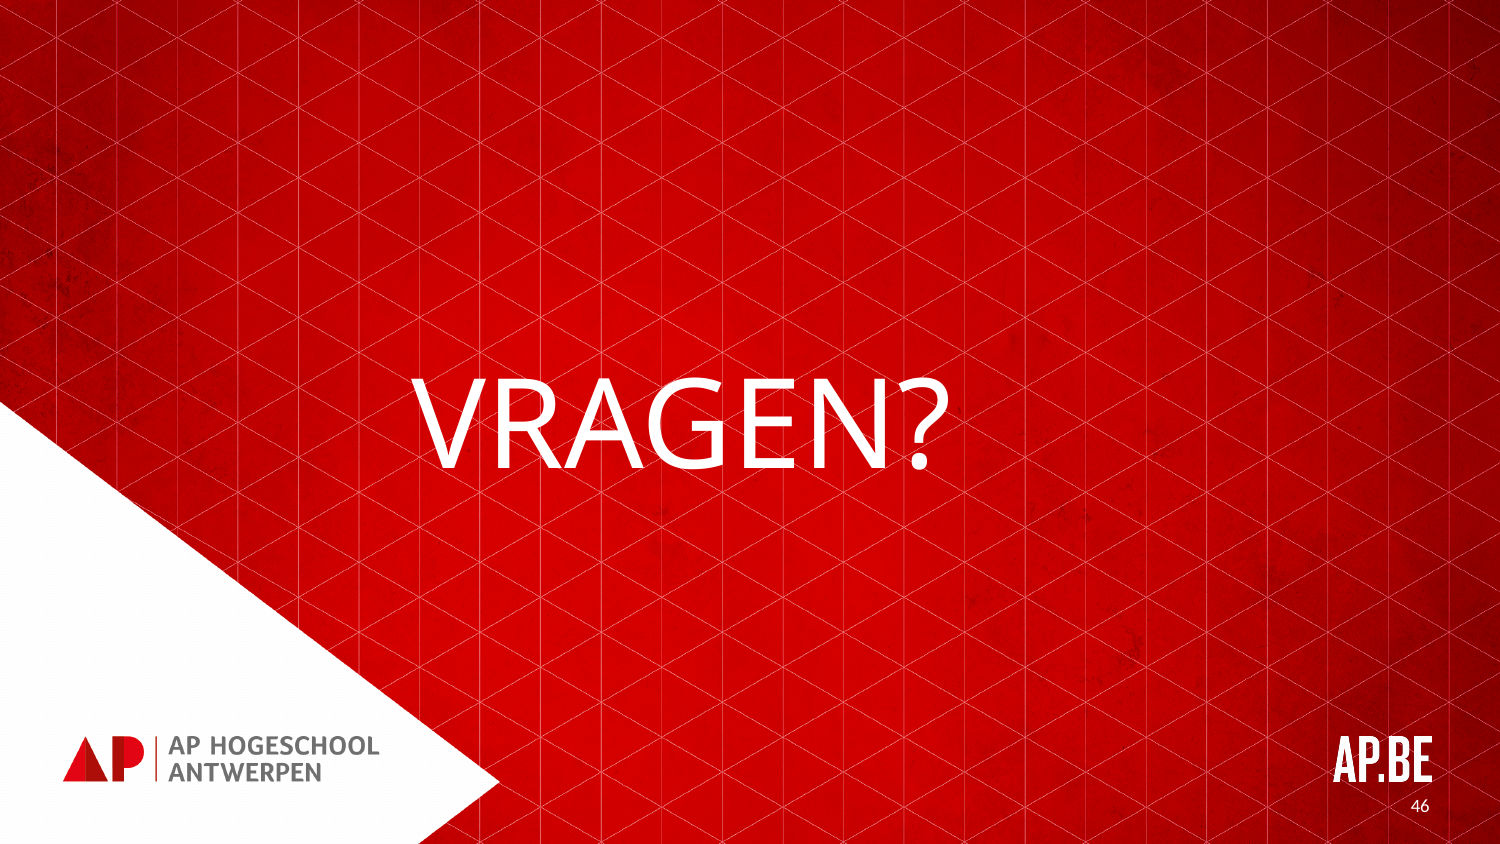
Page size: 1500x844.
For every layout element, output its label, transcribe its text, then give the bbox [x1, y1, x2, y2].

picture [0, 0, 1500, 844]
slide_number 46 [1311, 782, 1445, 827]
title VRAGEN? [396, 262, 1312, 503]
